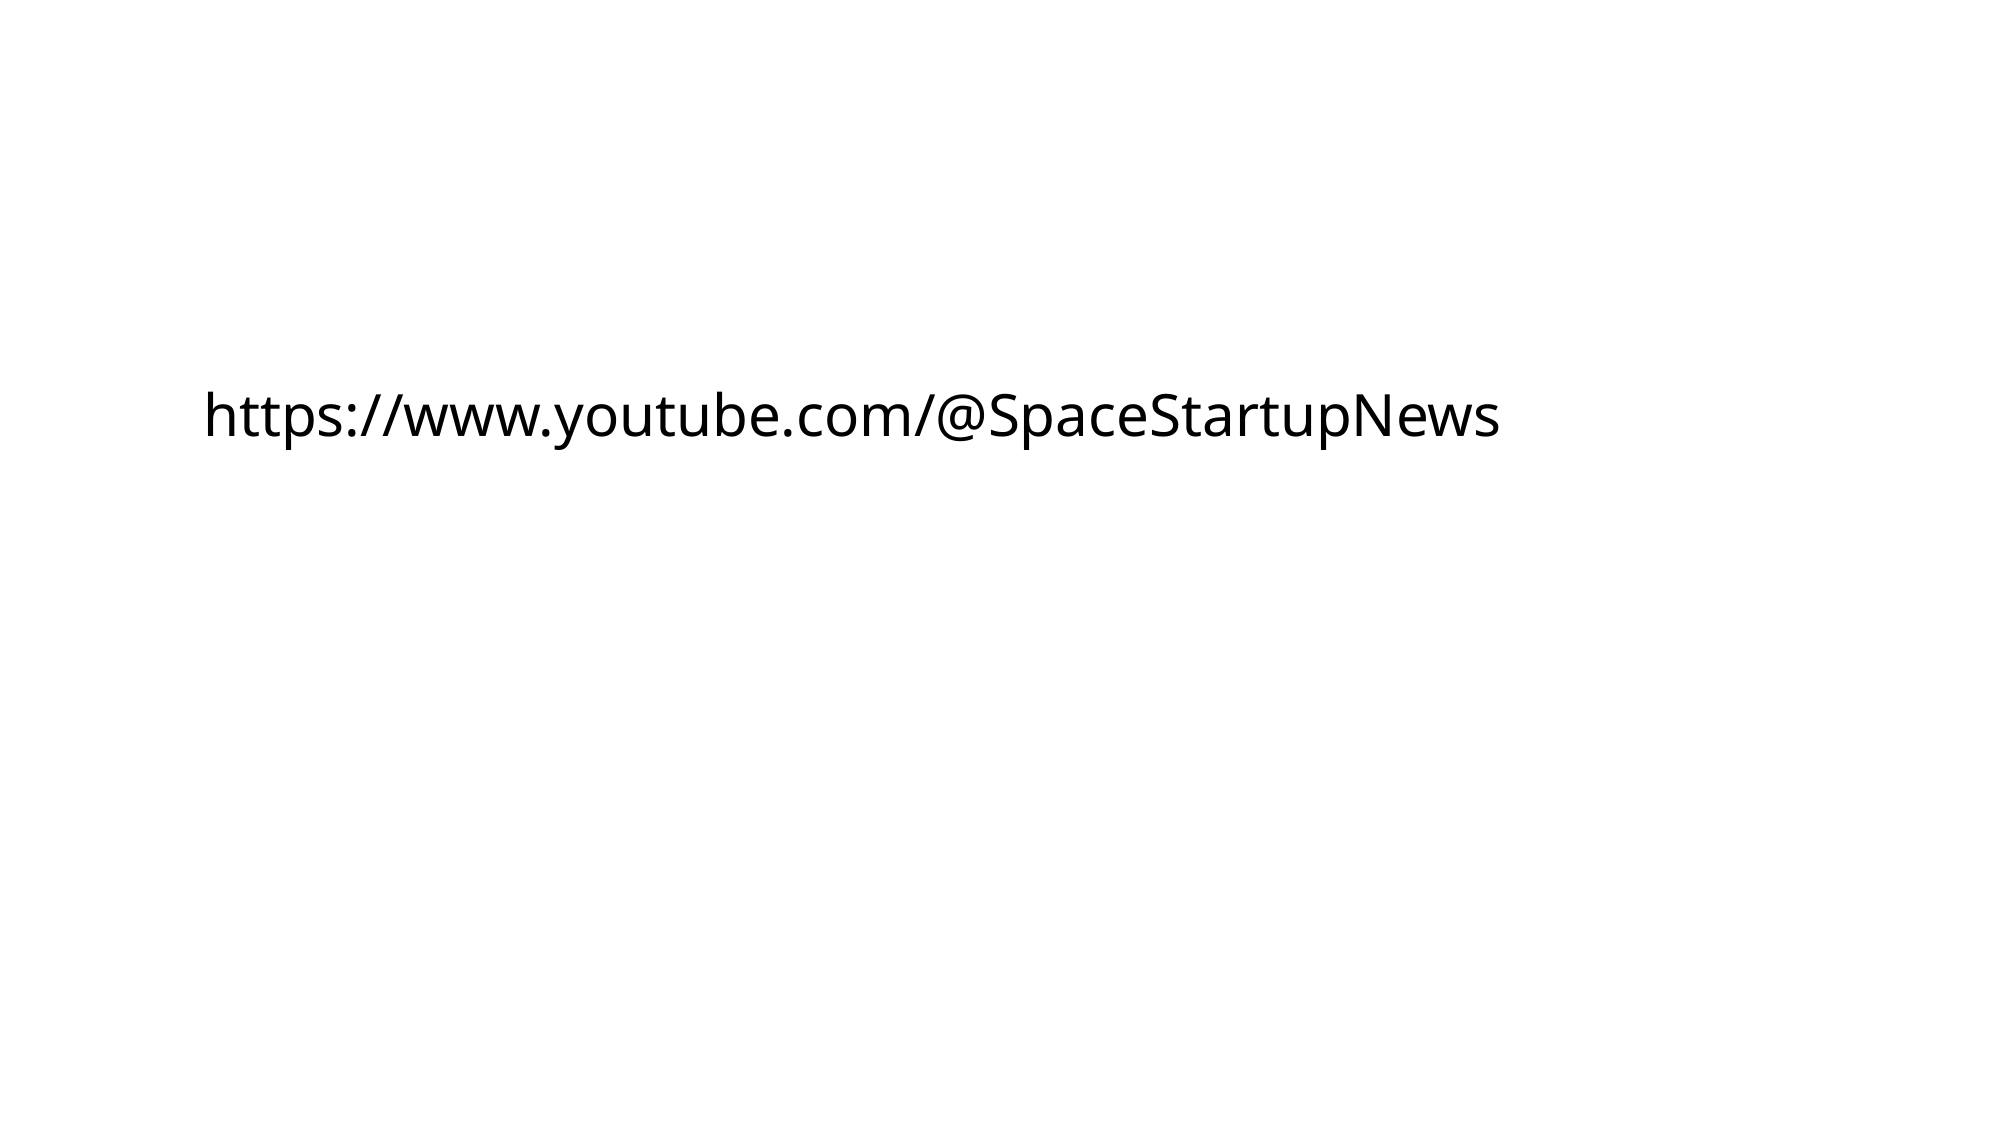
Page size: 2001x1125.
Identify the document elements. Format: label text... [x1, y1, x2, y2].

text_box https://www.youtube.com/@SpaceStartupNews [188, 370, 1646, 456]
